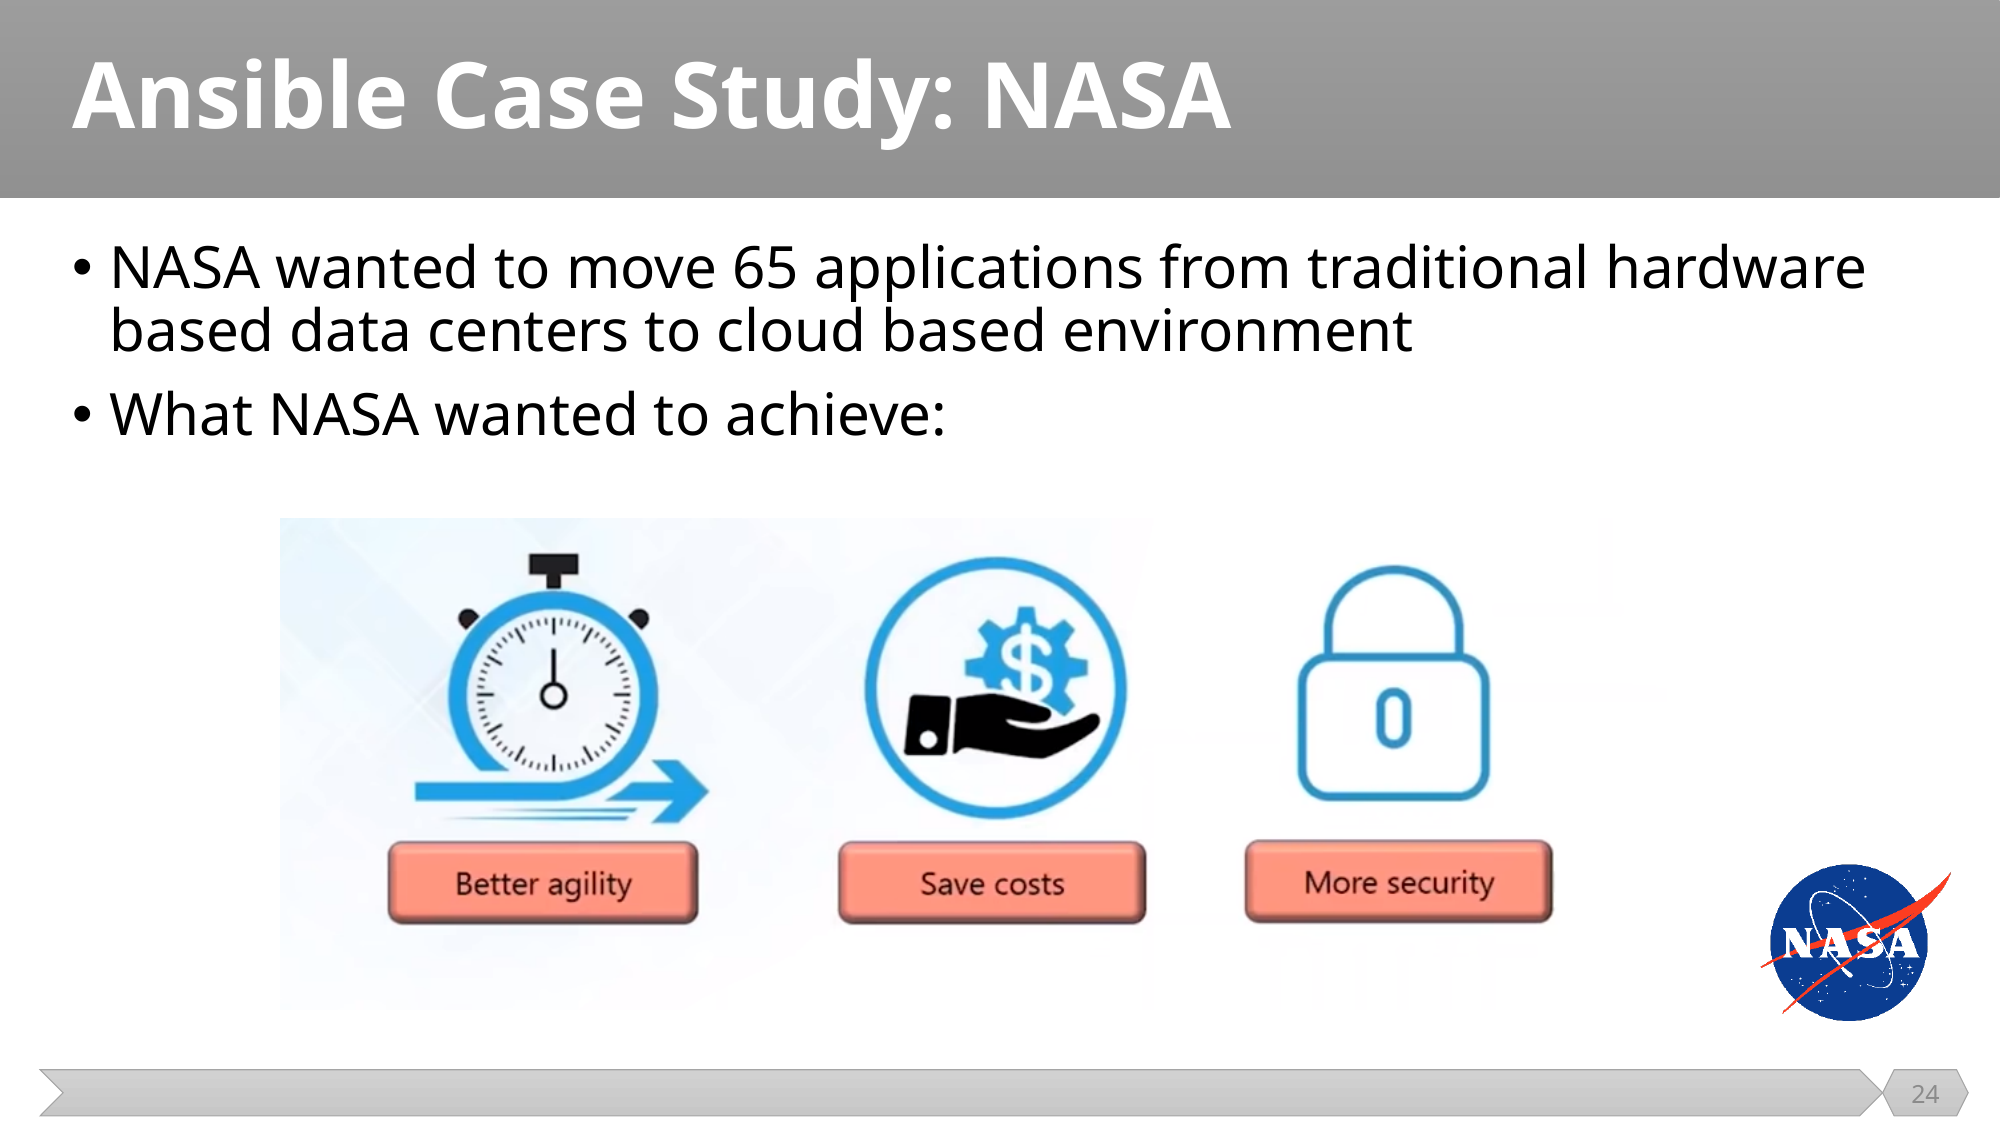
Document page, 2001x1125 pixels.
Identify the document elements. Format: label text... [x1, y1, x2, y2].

picture [280, 518, 1667, 1010]
picture [1740, 843, 1969, 1043]
slide_number 24 [1882, 1065, 1969, 1125]
list NASA wanted to move 65 applications from traditional hardware based data centers to cloud based environment What NASA wanted to achieve: [56, 230, 1969, 1010]
title Ansible Case Study: NASA [56, 0, 1969, 199]
